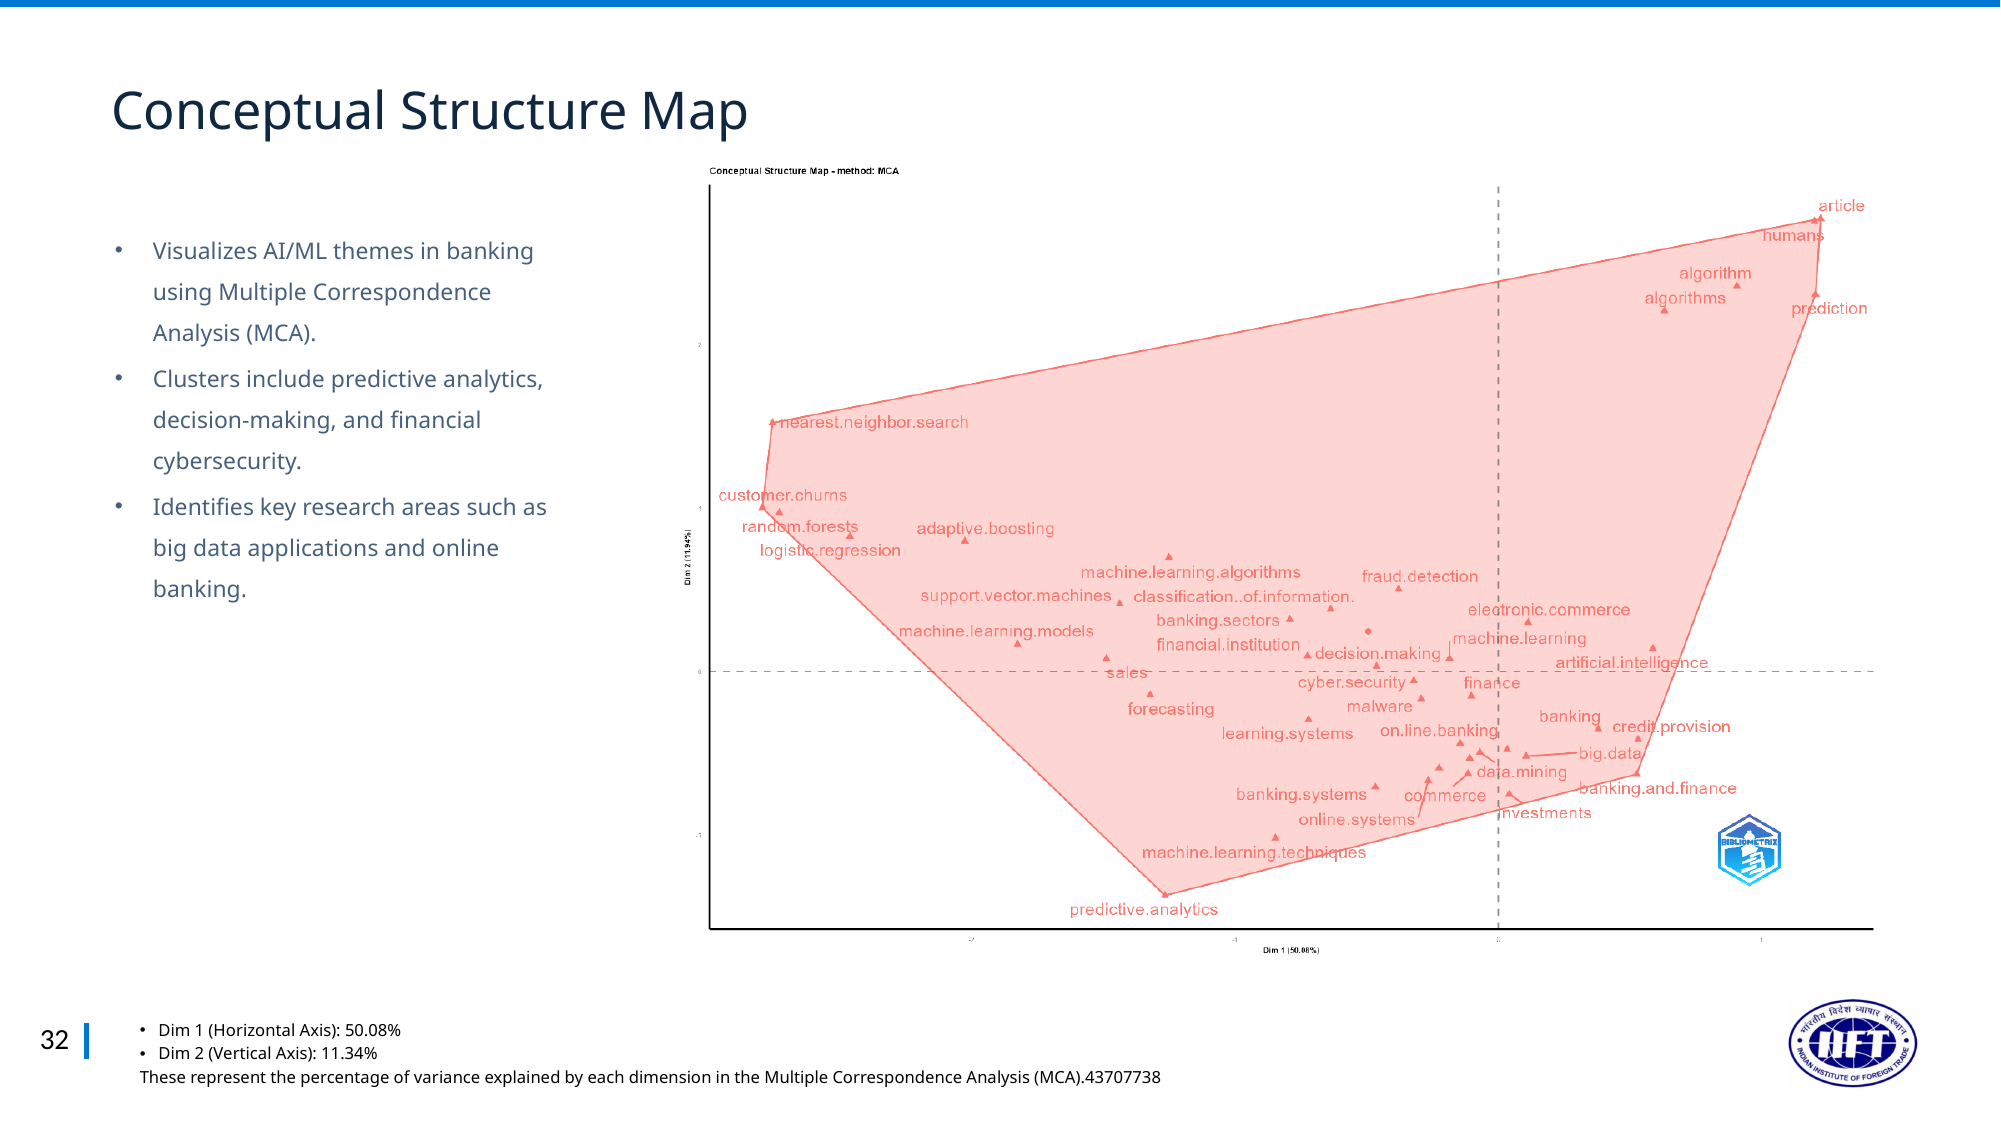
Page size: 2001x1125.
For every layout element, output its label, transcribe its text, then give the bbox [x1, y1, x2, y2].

slide_number 32 [24, 1012, 100, 1069]
picture [1786, 997, 1923, 1090]
list Visualizes AI/ML themes in banking using Multiple Correspondence Analysis (MCA). Clusters include predictive analytics, decision-making, and financial cybersecurity. Identifies key research areas such as big data applications and online banking. [99, 215, 600, 763]
list Conceptual Structure Map [96, 70, 1933, 201]
picture [674, 157, 1882, 963]
list Dim 1 (Horizontal Axis): 50.08% Dim 2 (Vertical Axis): 11.34% These represent the percentage of variance explained by each dimension in the Multiple Correspondence Analysis (MCA).43707738 [125, 1012, 1775, 1100]
